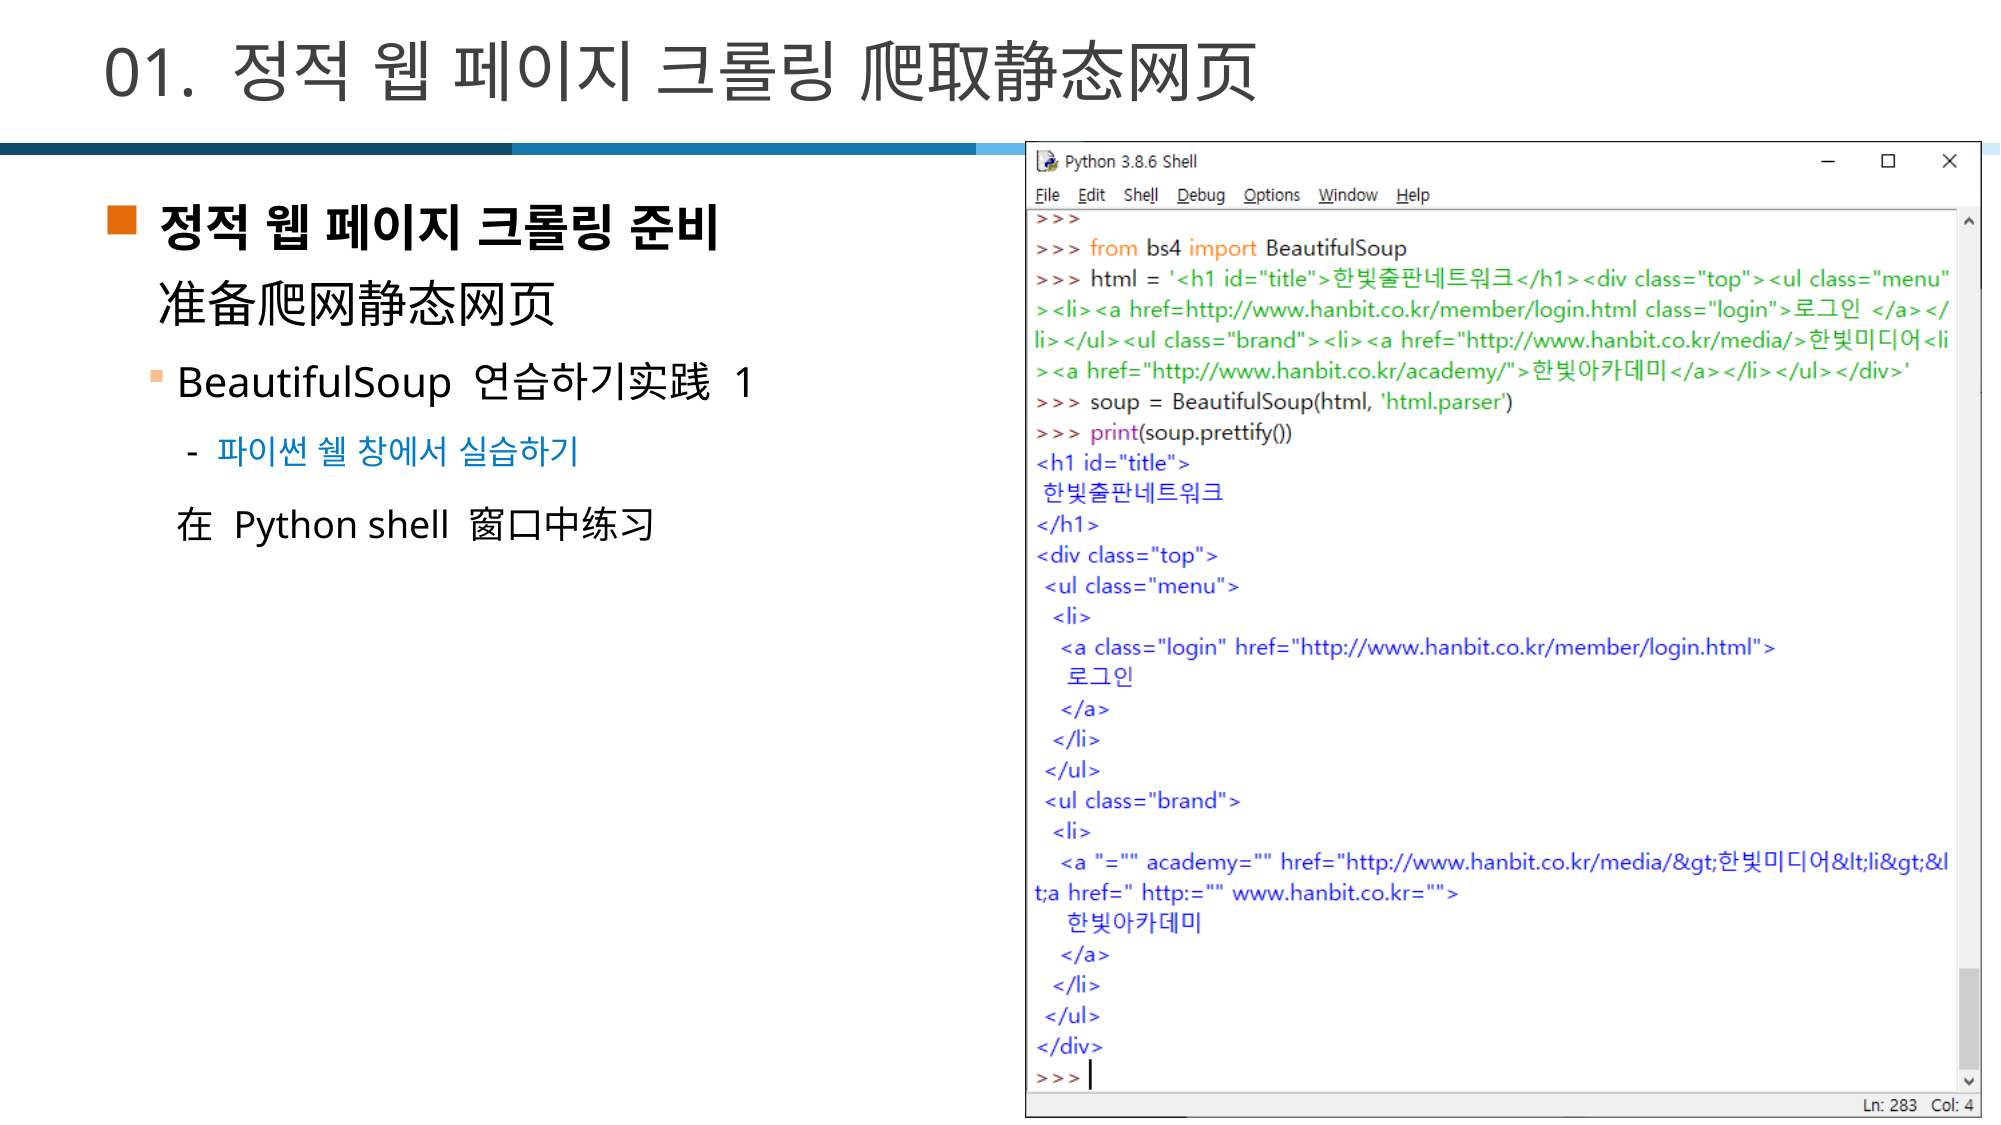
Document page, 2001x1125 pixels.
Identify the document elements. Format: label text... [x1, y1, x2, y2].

title 01. 정적 웹 페이지 크롤링 爬取静态网页 [88, 18, 1920, 122]
list 정적 웹 페이지 크롤링 준비 准备爬网静态网页 BeautifulSoup 연습하기实践 1 - 파이썬 쉘 창에서 실습하기 在 Python shell 窗口中练习 [88, 176, 1019, 1083]
picture [1024, 140, 1982, 1119]
